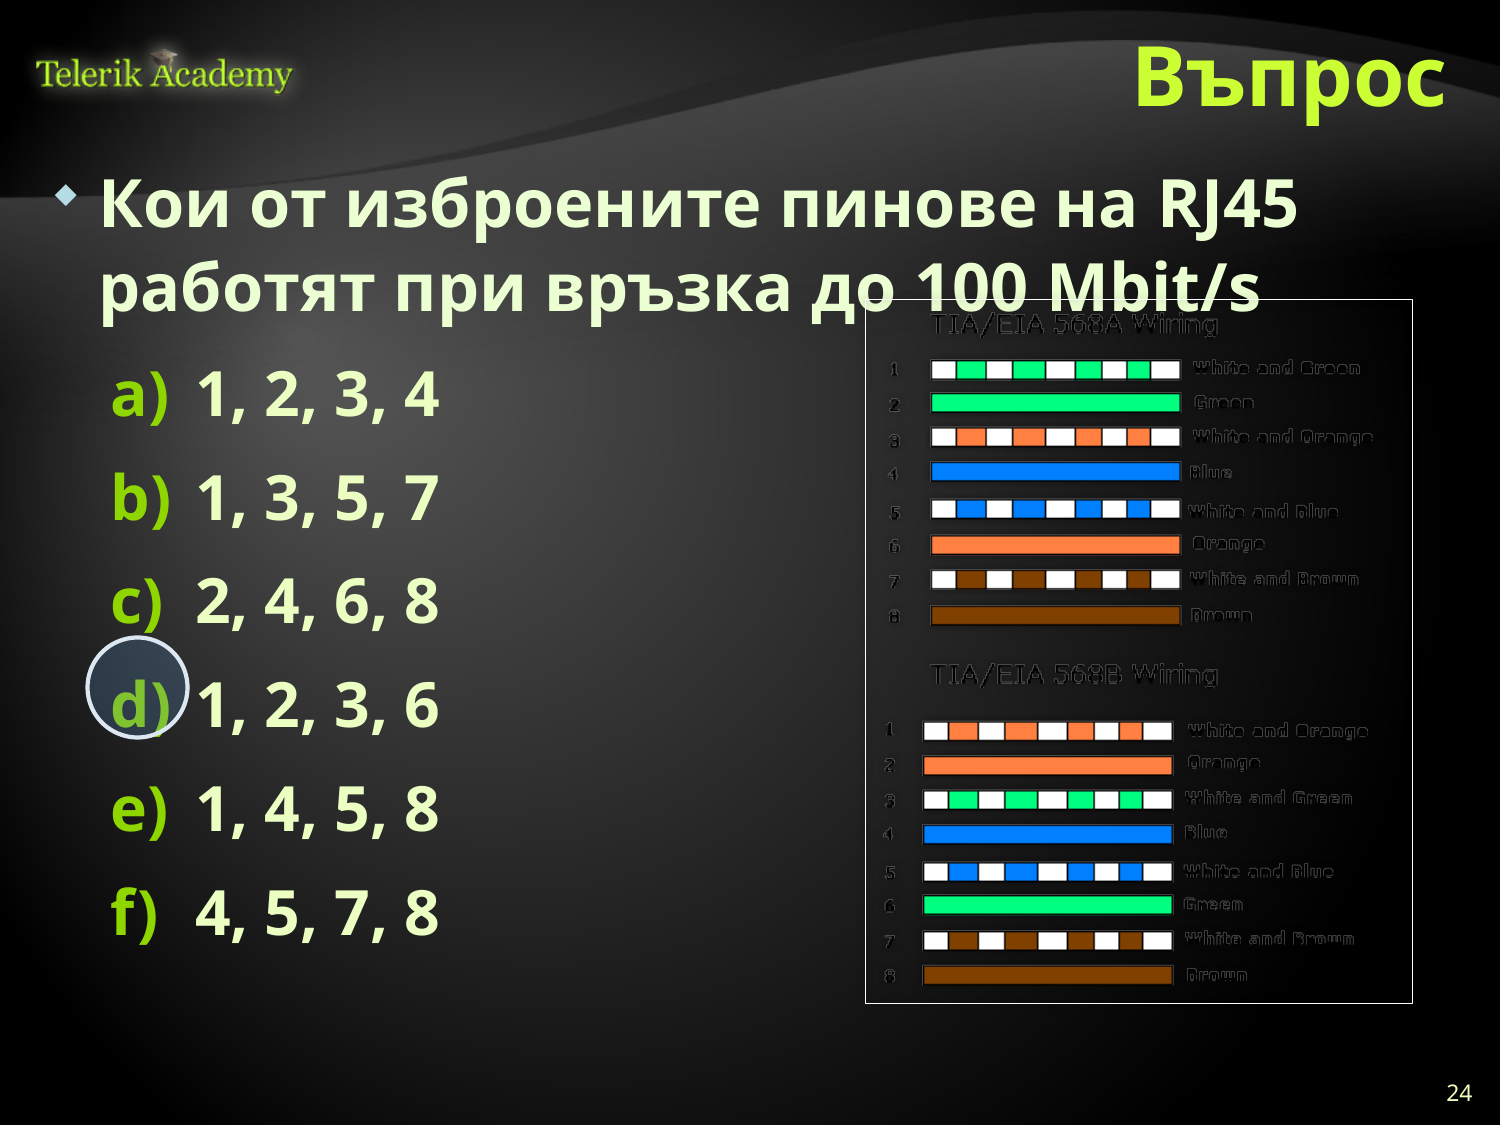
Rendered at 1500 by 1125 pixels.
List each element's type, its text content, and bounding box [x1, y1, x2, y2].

title Въпрос [300, 12, 1463, 149]
list Кои от изброените пинове на RJ45 работят при връзка до 100 Mbit/s 1, 2, 3, 4 1, 3, 5, 7 2, 4, 6, 8 1, 2, 3, 6 1, 4, 5, 8 4, 5, 7, 8 [37, 149, 1463, 1075]
text_box [85, 635, 190, 740]
slide_number 24 [1412, 1074, 1488, 1113]
picture [0, 0, 1500, 1125]
